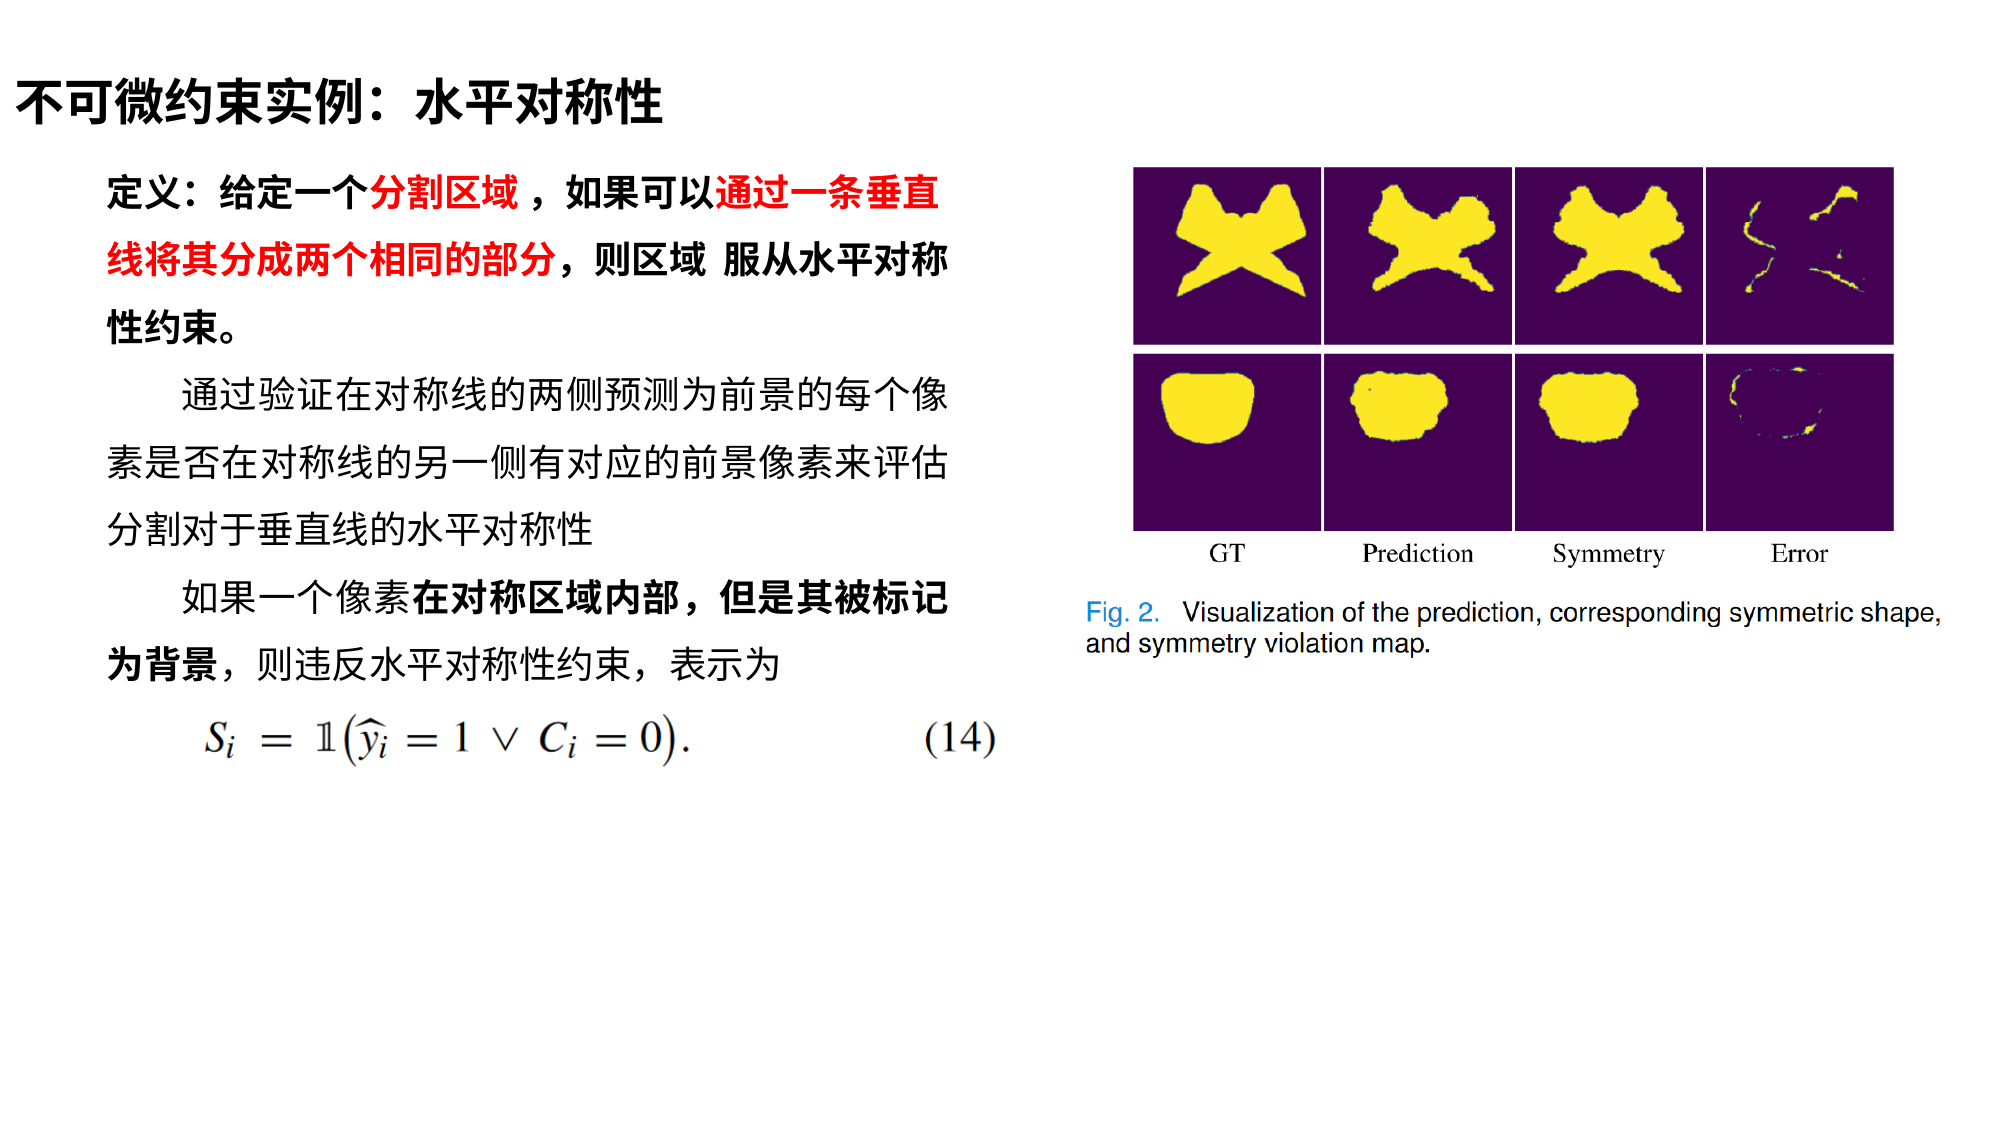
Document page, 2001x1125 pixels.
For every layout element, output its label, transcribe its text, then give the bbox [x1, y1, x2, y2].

text_box 不可微约束实例：水平对称性 [0, 63, 698, 138]
picture [162, 691, 1024, 778]
picture [1082, 165, 1945, 662]
